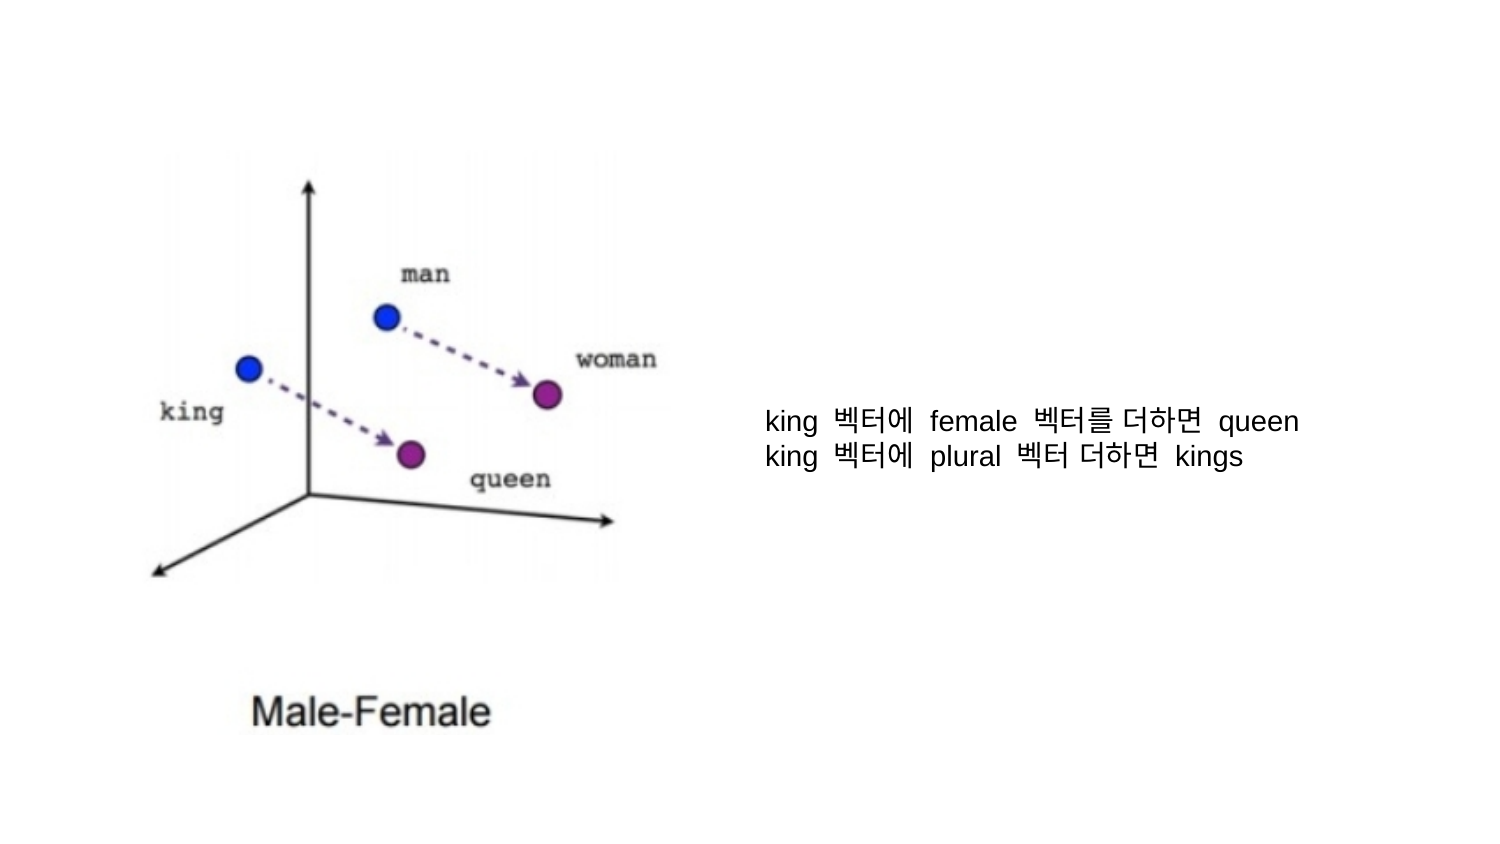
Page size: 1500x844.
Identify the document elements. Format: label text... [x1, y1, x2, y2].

picture [140, 109, 672, 735]
text_box king 벡터에 female 벡터를 더하면 queen king 벡터에 plural 벡터 더하면 kings [749, 387, 1350, 457]
